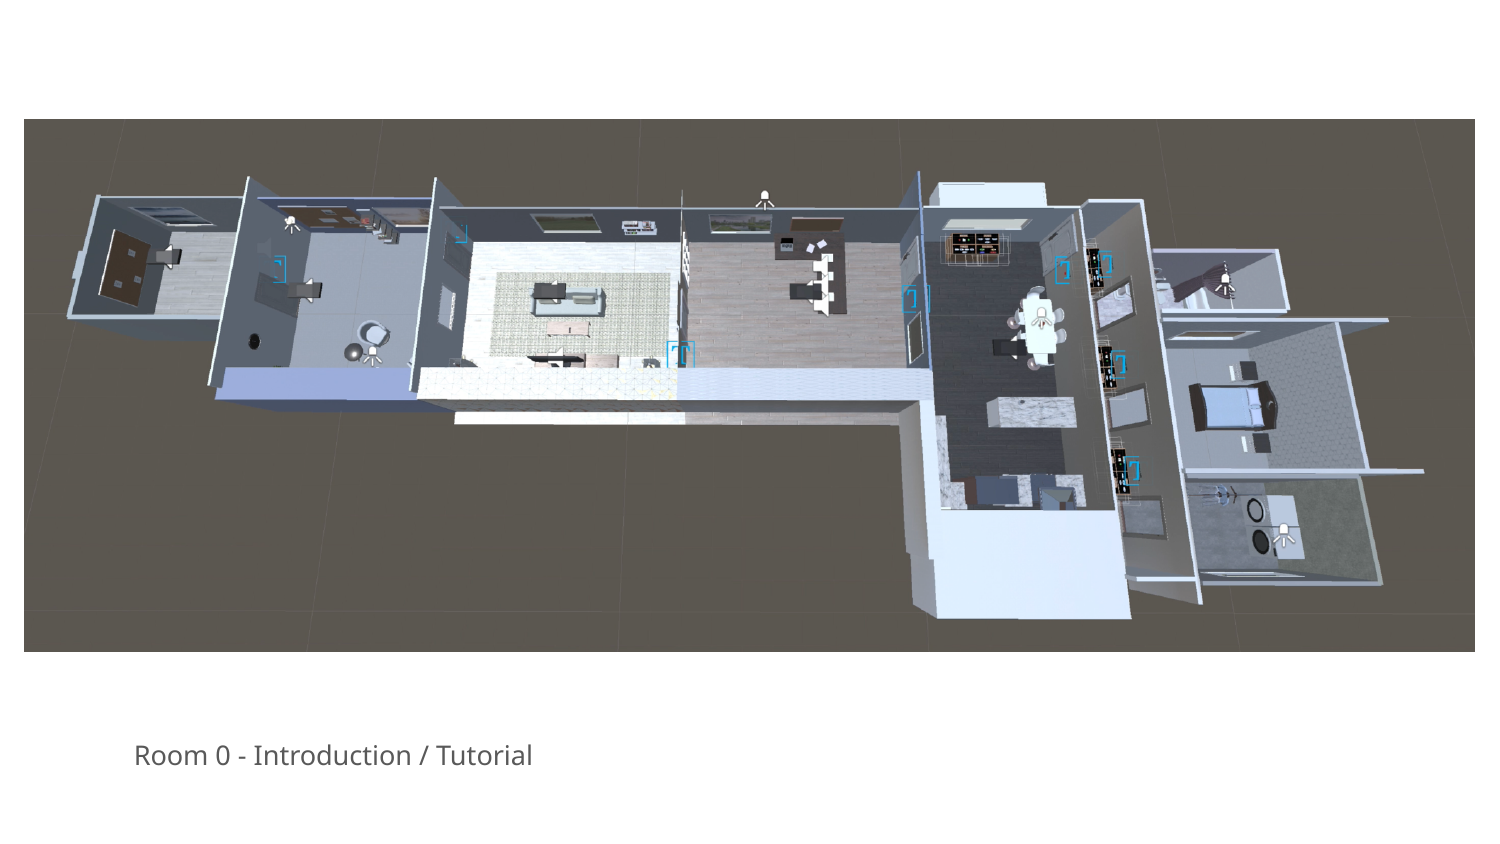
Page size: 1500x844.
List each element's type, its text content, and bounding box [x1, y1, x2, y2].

list Room 0 - Introduction / Tutorial [118, 717, 1382, 793]
picture [24, 119, 1476, 652]
